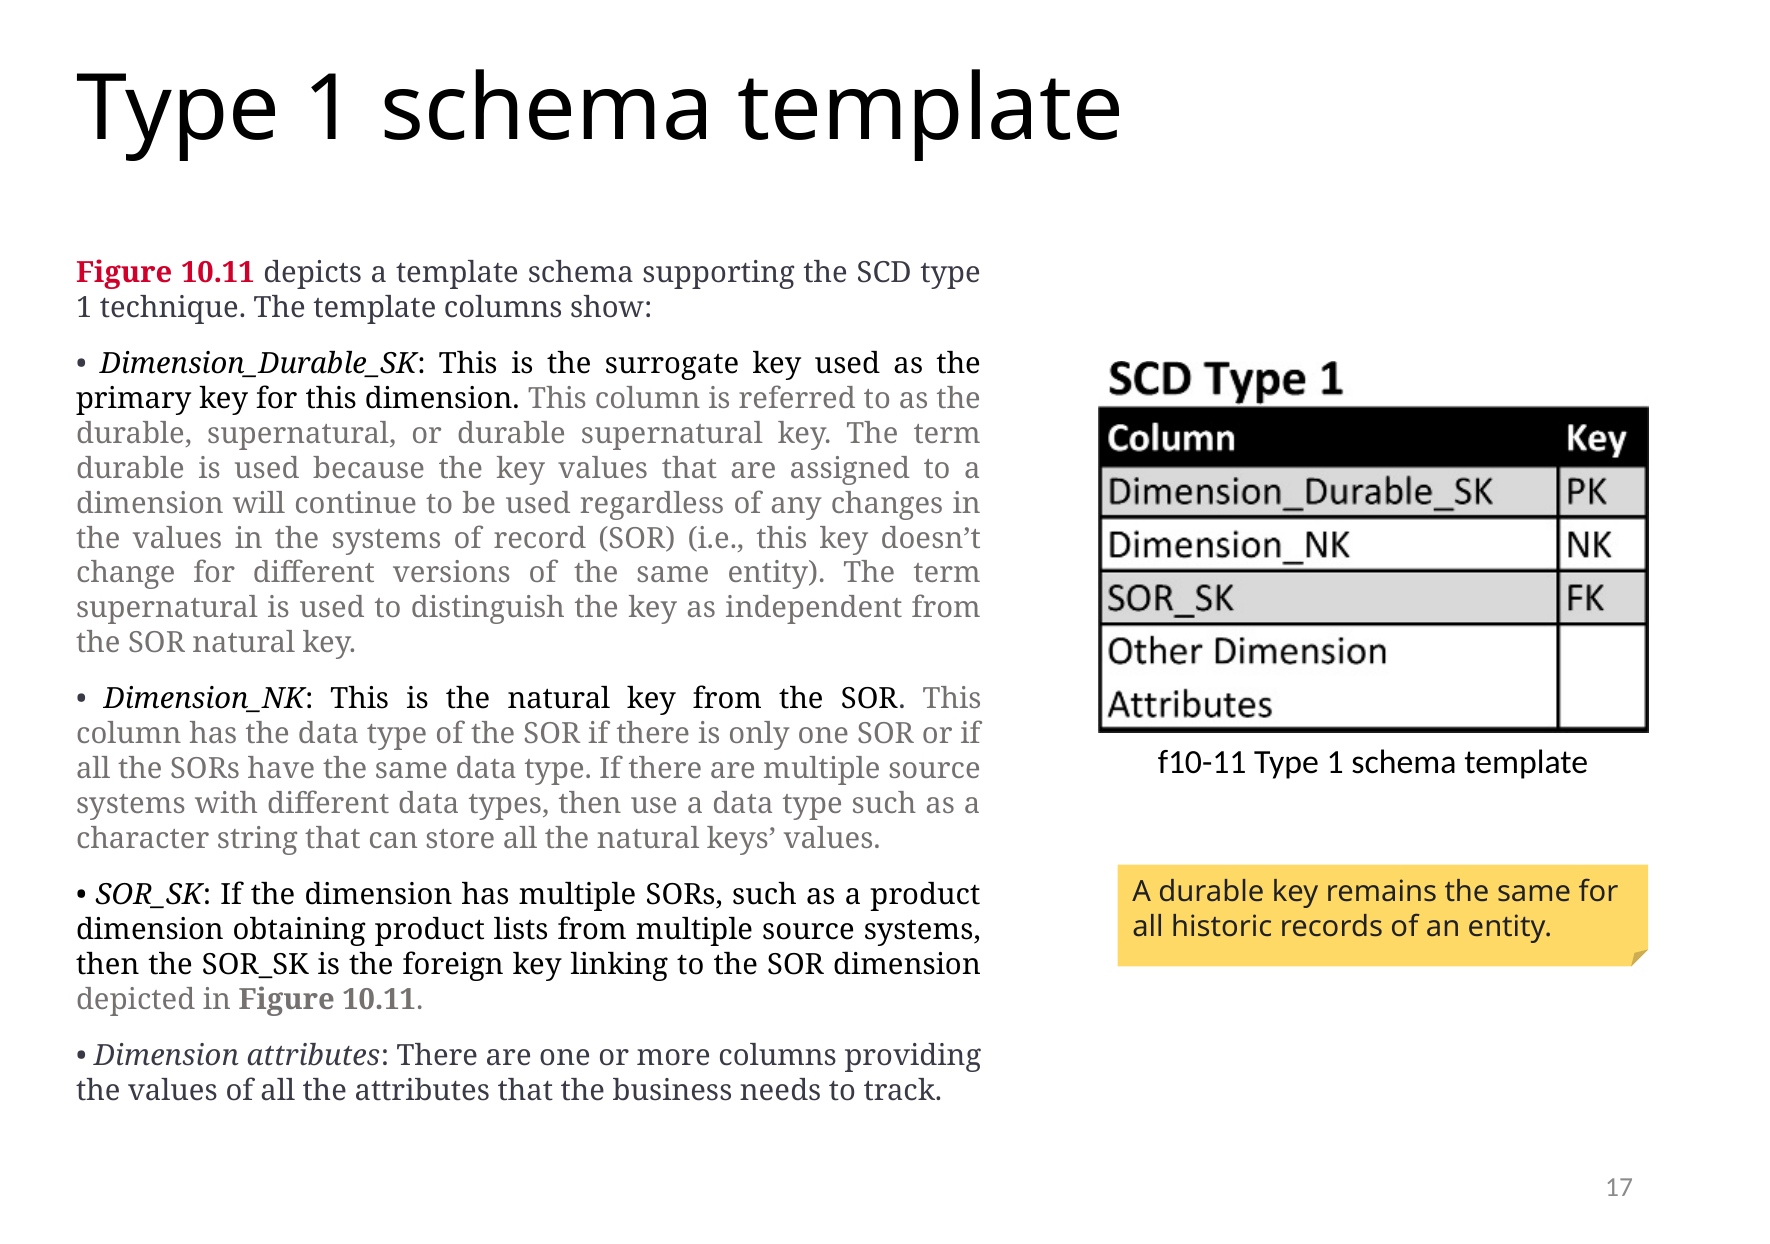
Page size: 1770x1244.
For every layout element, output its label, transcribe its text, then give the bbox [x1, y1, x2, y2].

text_box Figure 10.11 depicts a template schema supporting the SCD type 1 technique. The template columns show: • Dimension_Durable_SK: This is the surrogate key used as the primary key for this dimension. This column is referred to as the durable, supernatural, or durable supernatural key. The term durable is used because the key values that are assigned to a dimension will continue to be used regardless of any changes in the values in the systems of record (SOR) (i.e., this key doesn’t change for different versions of the same entity). The term supernatural is used to distinguish the key as independent from the SOR natural key. • Dimension_NK: This is the natural key from the SOR. This column has the data type of the SOR if there is only one SOR or if all the SORs have the same data type. If there are multiple source systems with different data types, then use a data type such as a character string that can store all the natural keys’ values. • SOR_SK: If the dimension has multiple SORs, such as a product dimension obtaining product lists from multiple source systems, then the SOR_SK is the foreign key linking to the SOR dimension depicted in Figure 10.11. • Dimension attributes: There are one or more columns providing the values of all the attributes that the business needs to track. [61, 245, 997, 1114]
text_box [1098, 361, 1649, 788]
slide_number 17 [1249, 1152, 1649, 1219]
text_box A durable key remains the same for all historic records of an entity. [1117, 864, 1649, 967]
title Type 1 schema template [61, 24, 1588, 196]
